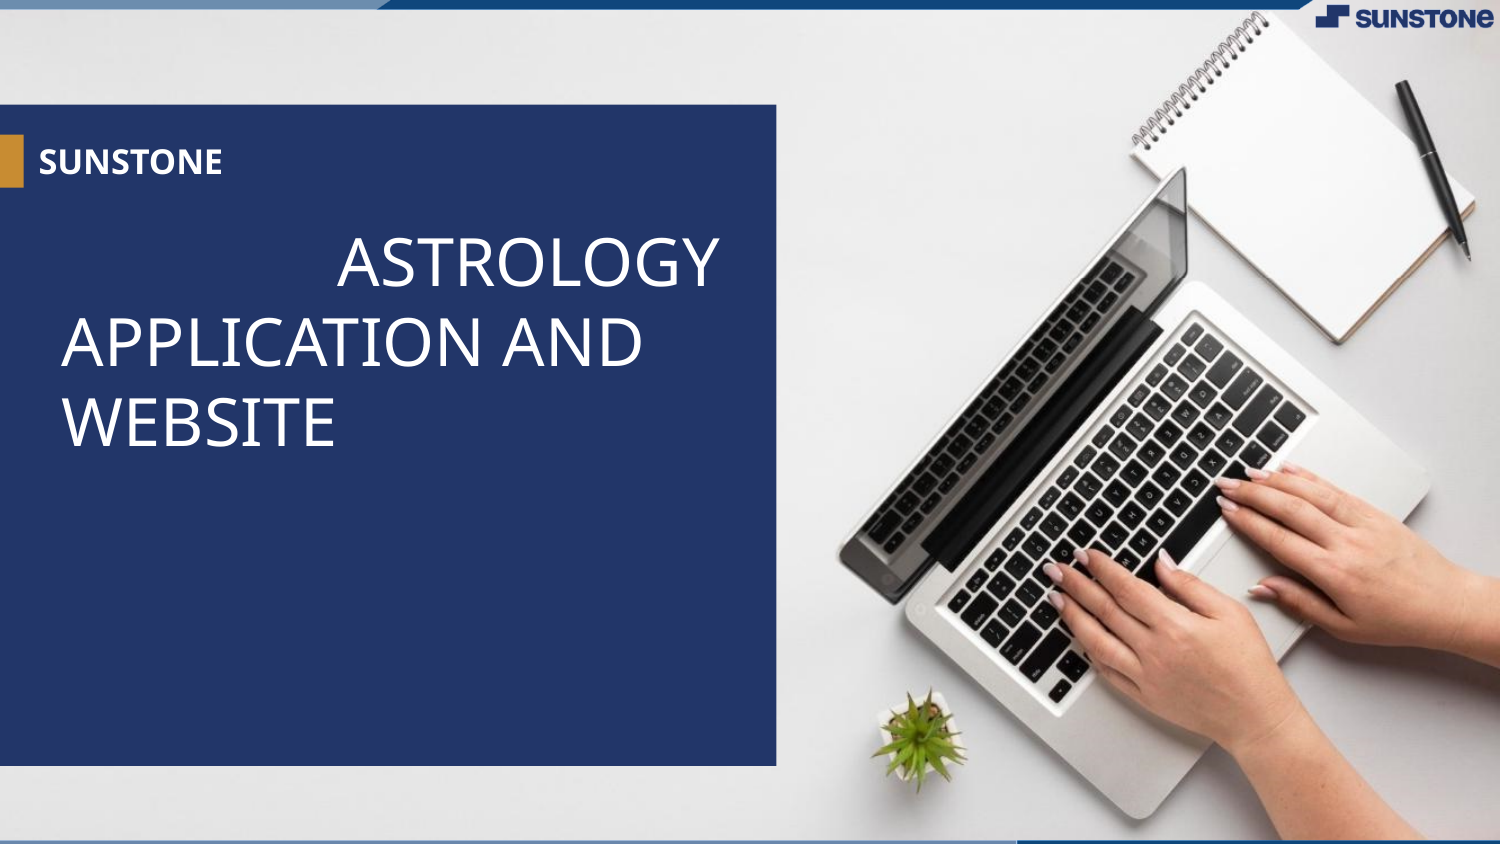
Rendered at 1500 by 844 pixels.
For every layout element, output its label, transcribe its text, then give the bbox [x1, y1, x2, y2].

picture [0, 0, 1500, 844]
title SUNSTONE [23, 132, 585, 190]
list ASTROLOGY APPLICATION AND WEBSITE [23, 212, 737, 711]
